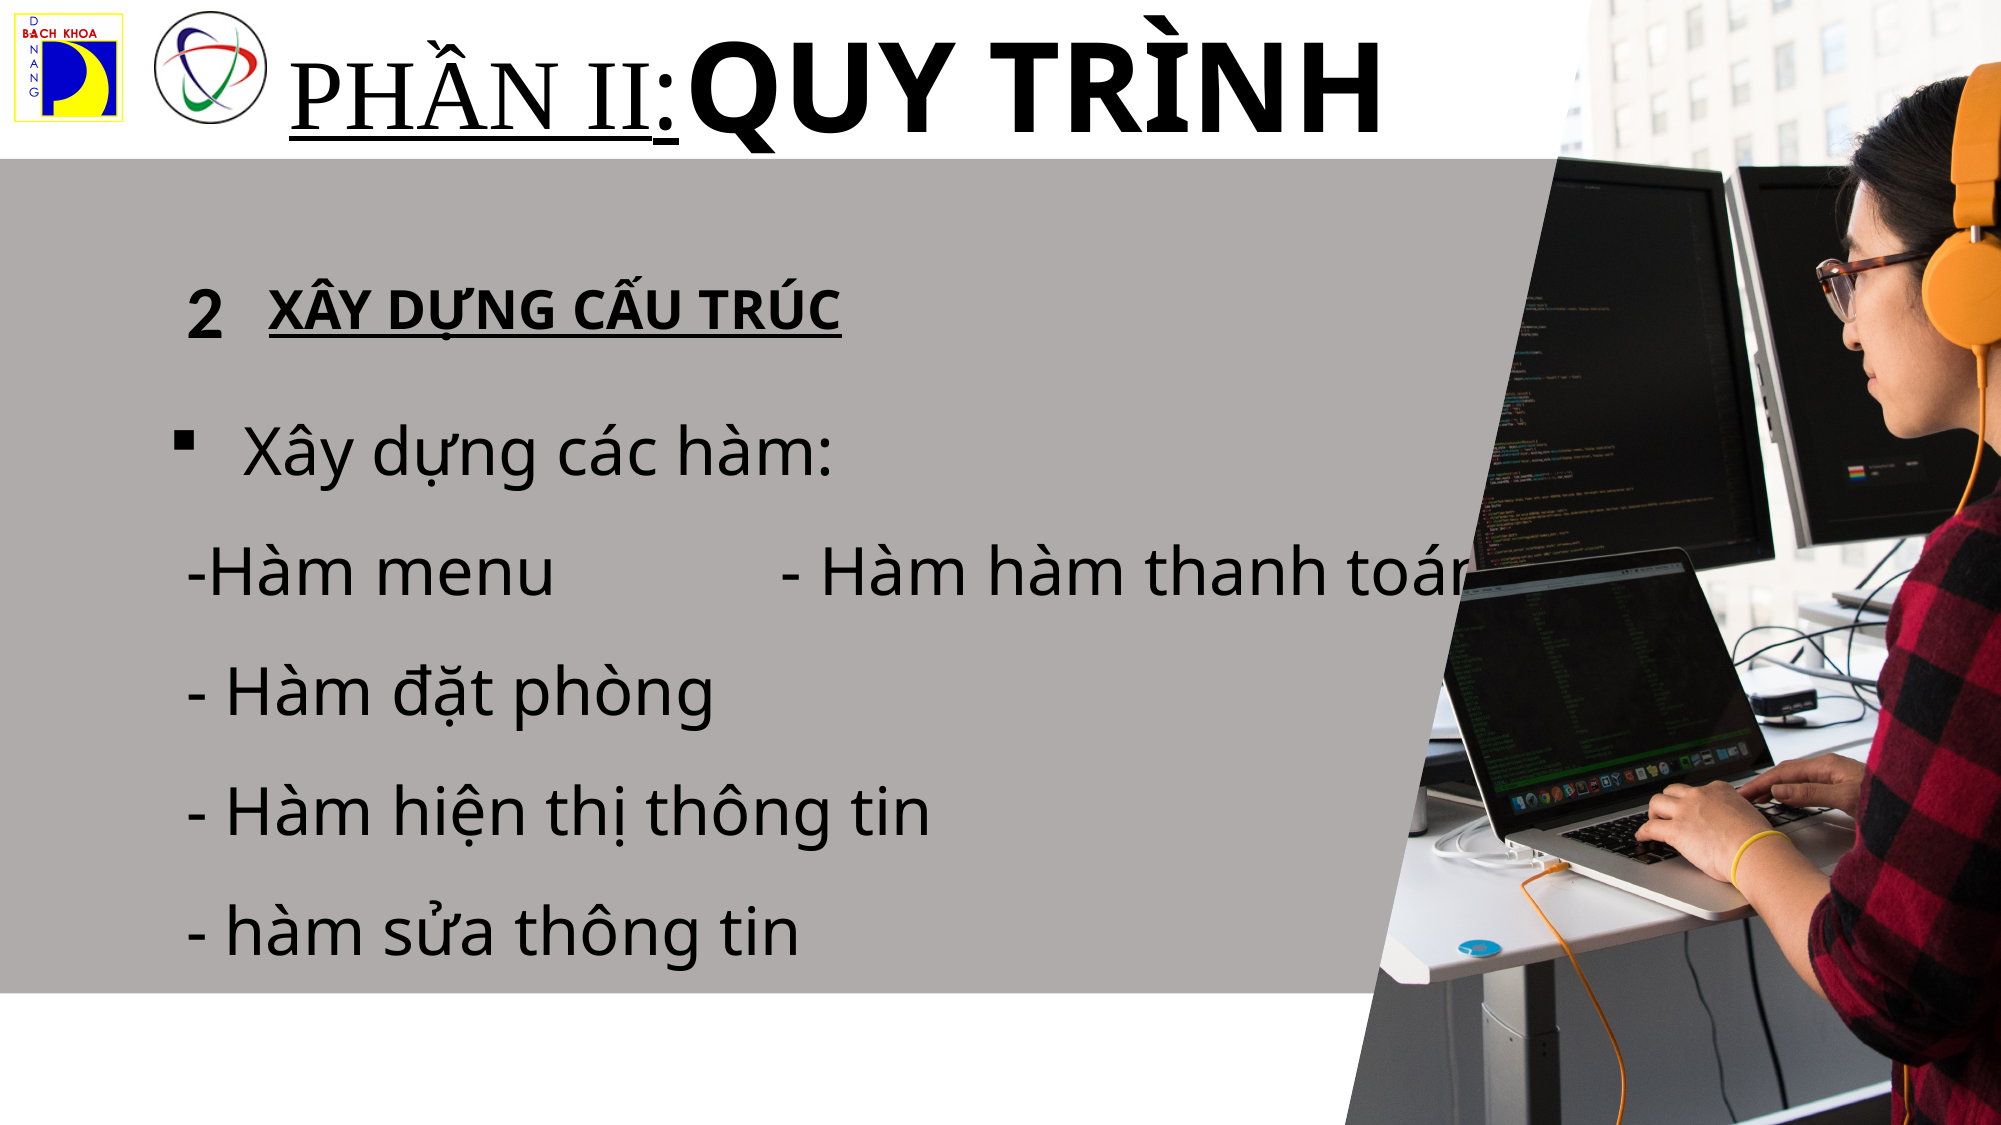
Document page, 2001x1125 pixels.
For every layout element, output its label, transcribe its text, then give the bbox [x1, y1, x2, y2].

text_box QUY TRÌNH [668, 0, 1344, 166]
picture [14, 13, 123, 122]
text_box PHẦN II: [273, 22, 695, 158]
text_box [154, 255, 896, 362]
text_box [0, 158, 1344, 994]
picture [1344, 0, 2001, 1125]
picture [154, 11, 267, 125]
text_box Xây dựng các hàm: -Hàm menu - Hàm hàm thanh toán - Hàm đặt phòng - Hàm hiện thị thông tin - hàm sửa thông tin [153, 361, 1344, 1097]
